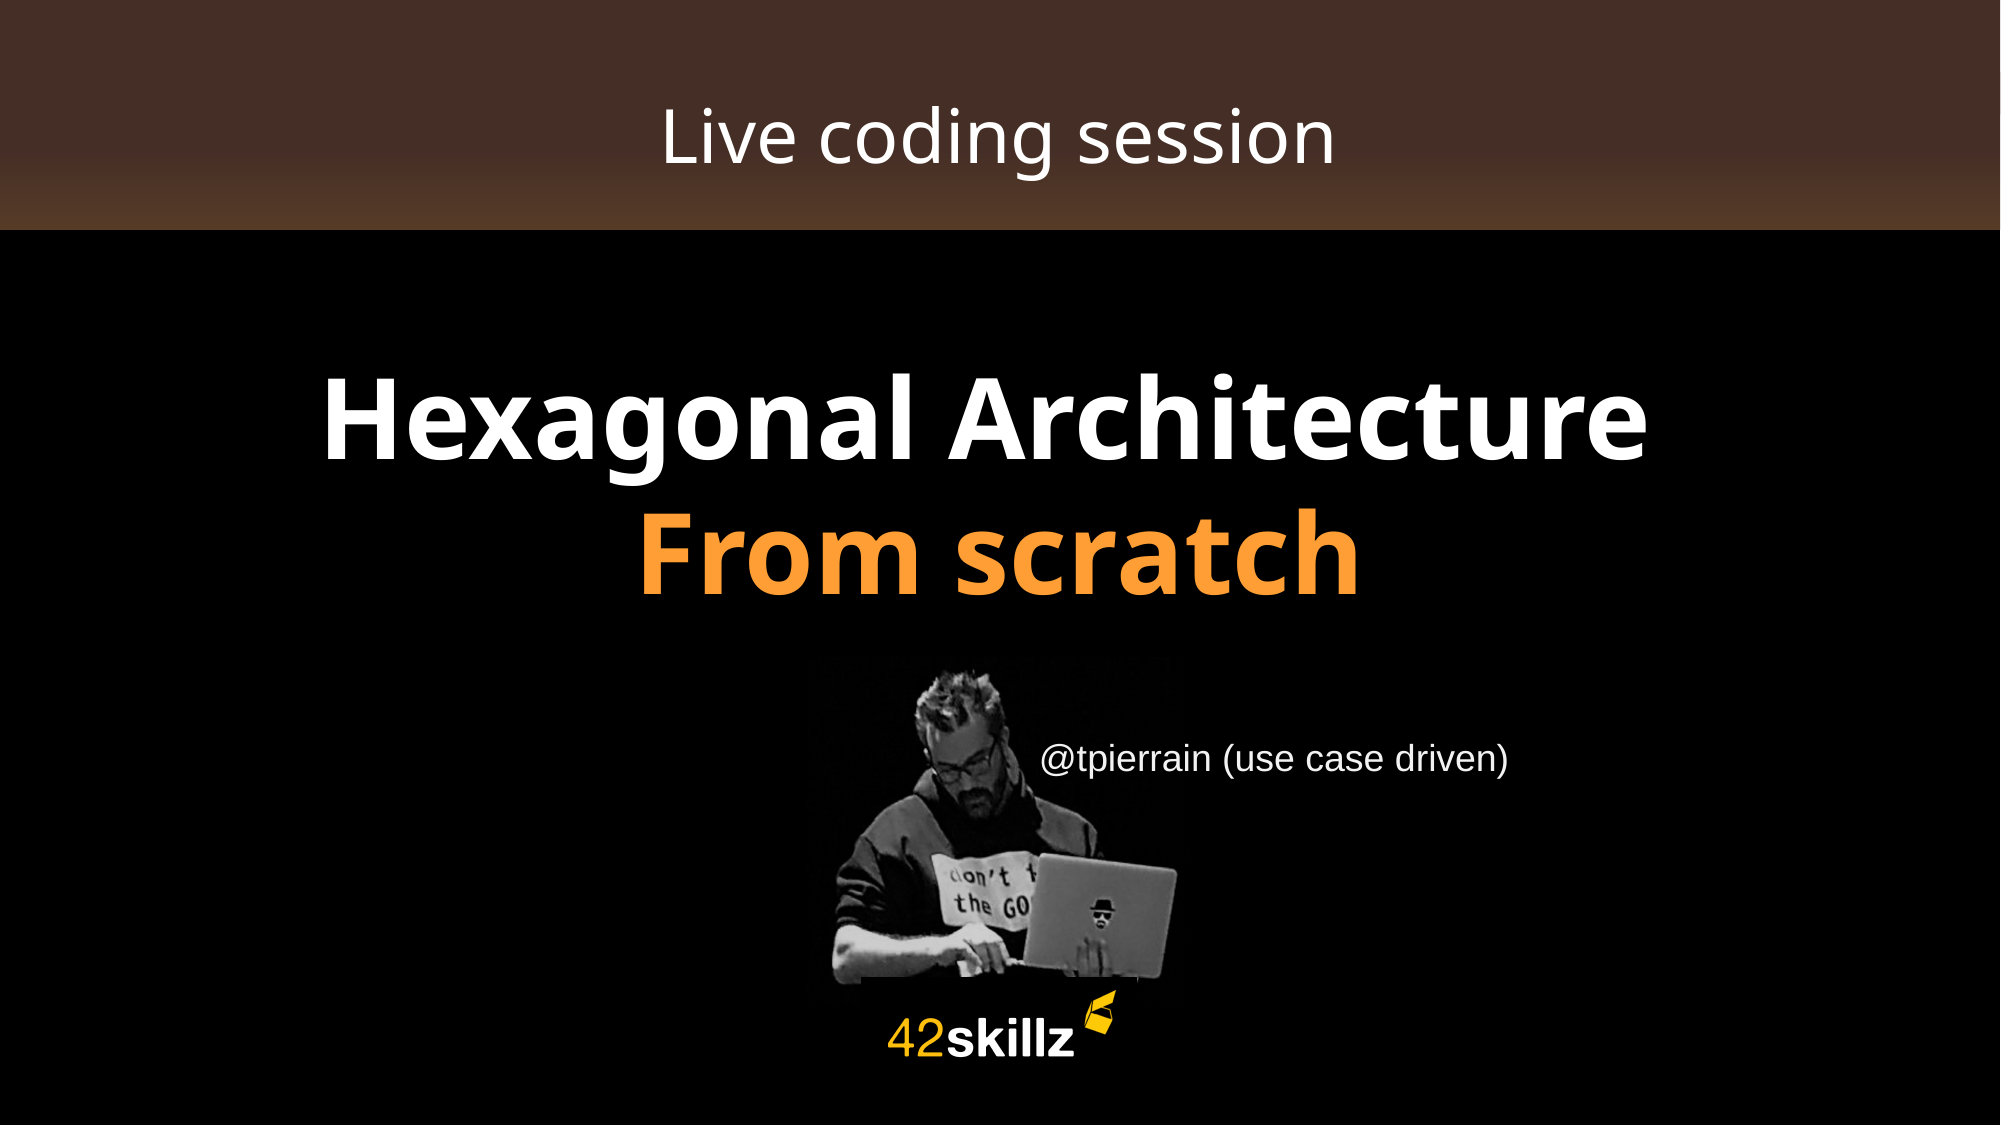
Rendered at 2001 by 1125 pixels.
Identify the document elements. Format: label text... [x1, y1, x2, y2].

text_box Hexagonal Architecture From scratch [221, 311, 1779, 654]
picture [861, 977, 1137, 1090]
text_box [805, 657, 1537, 1005]
picture [0, 72, 2001, 230]
title Live coding session [66, 63, 1931, 215]
